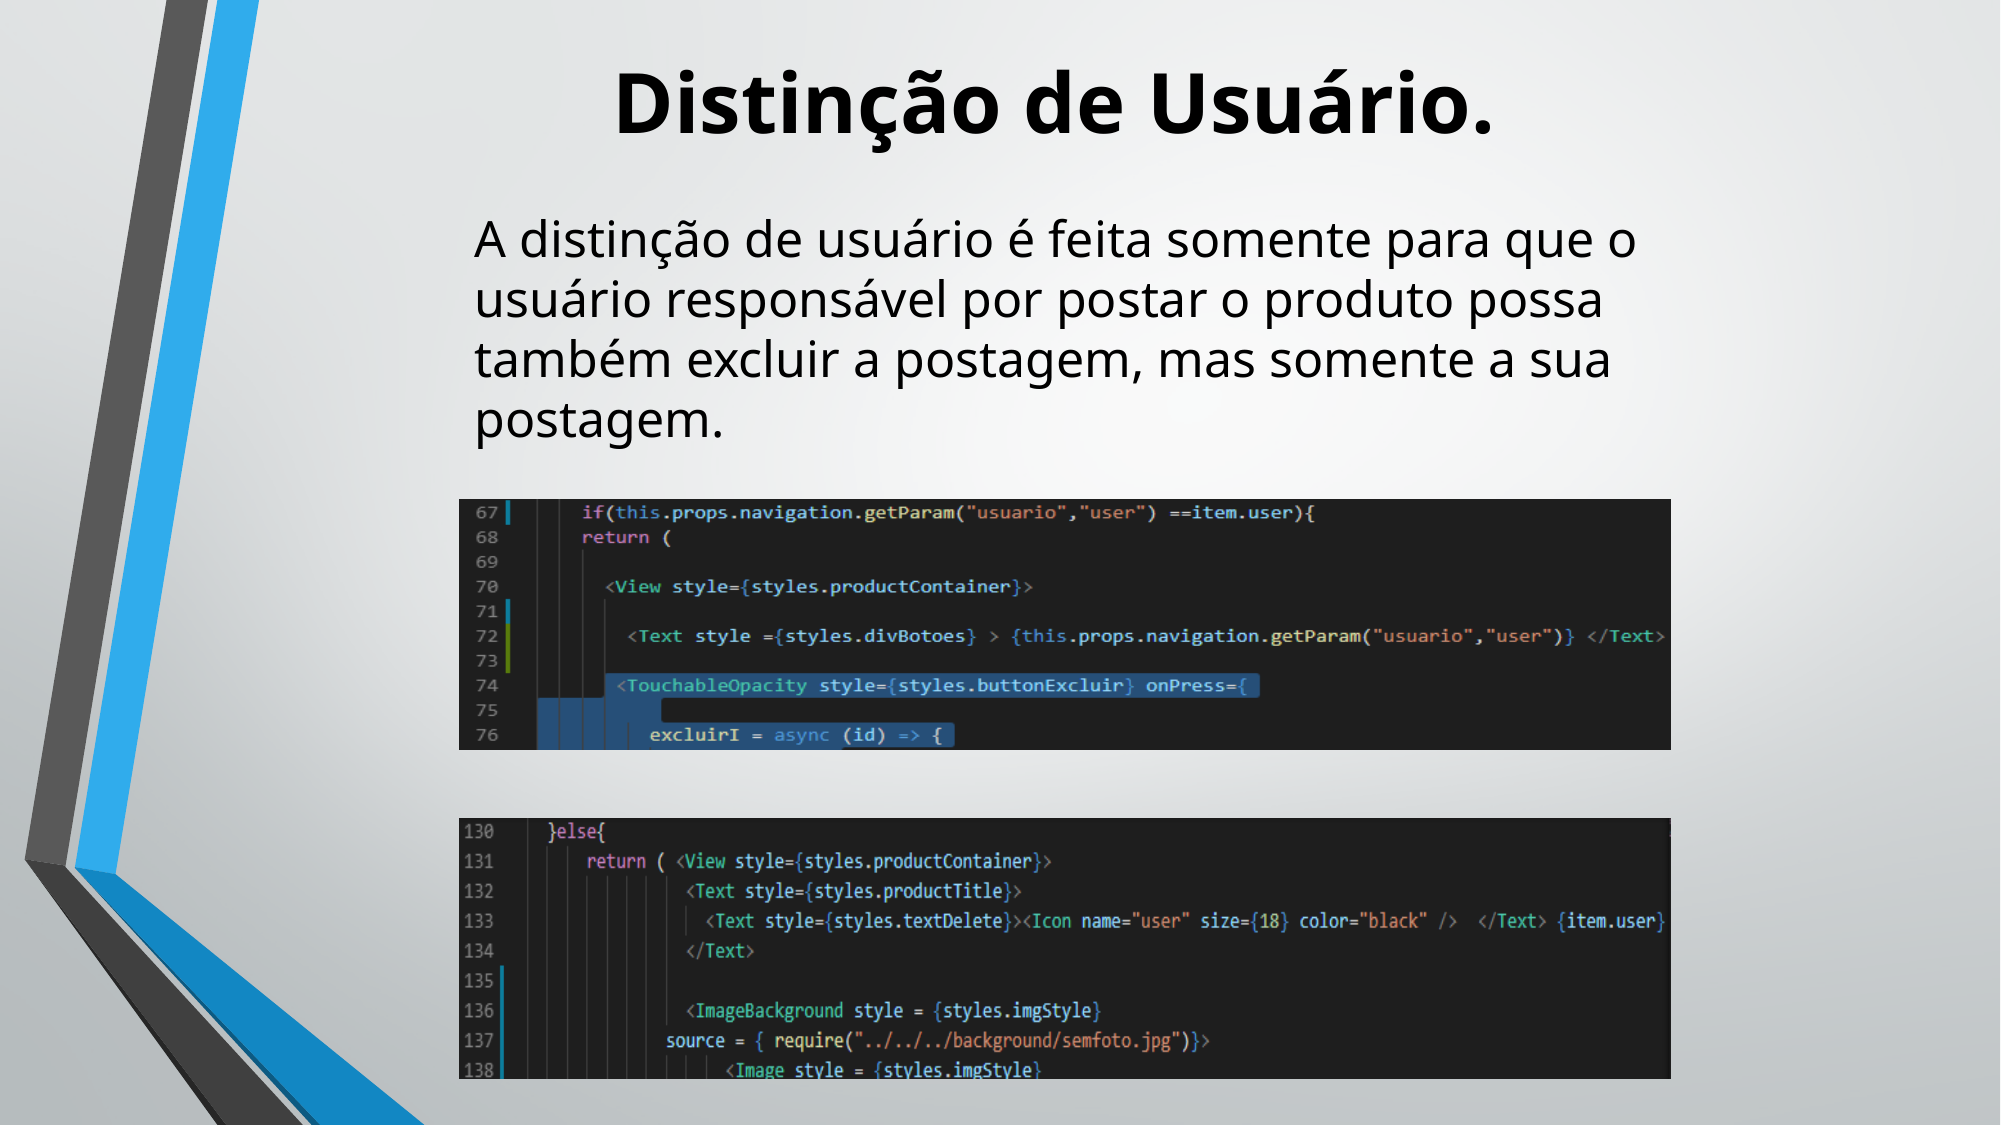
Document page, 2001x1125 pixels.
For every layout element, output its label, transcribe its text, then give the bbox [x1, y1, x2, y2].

picture [459, 818, 1671, 1079]
title Distinção de Usuário. [243, 37, 1887, 164]
picture [459, 499, 1671, 751]
list A distinção de usuário é feita somente para que o usuário responsável por postar o produto possa também excluir a postagem, mas somente a sua postagem. [459, 198, 1671, 458]
